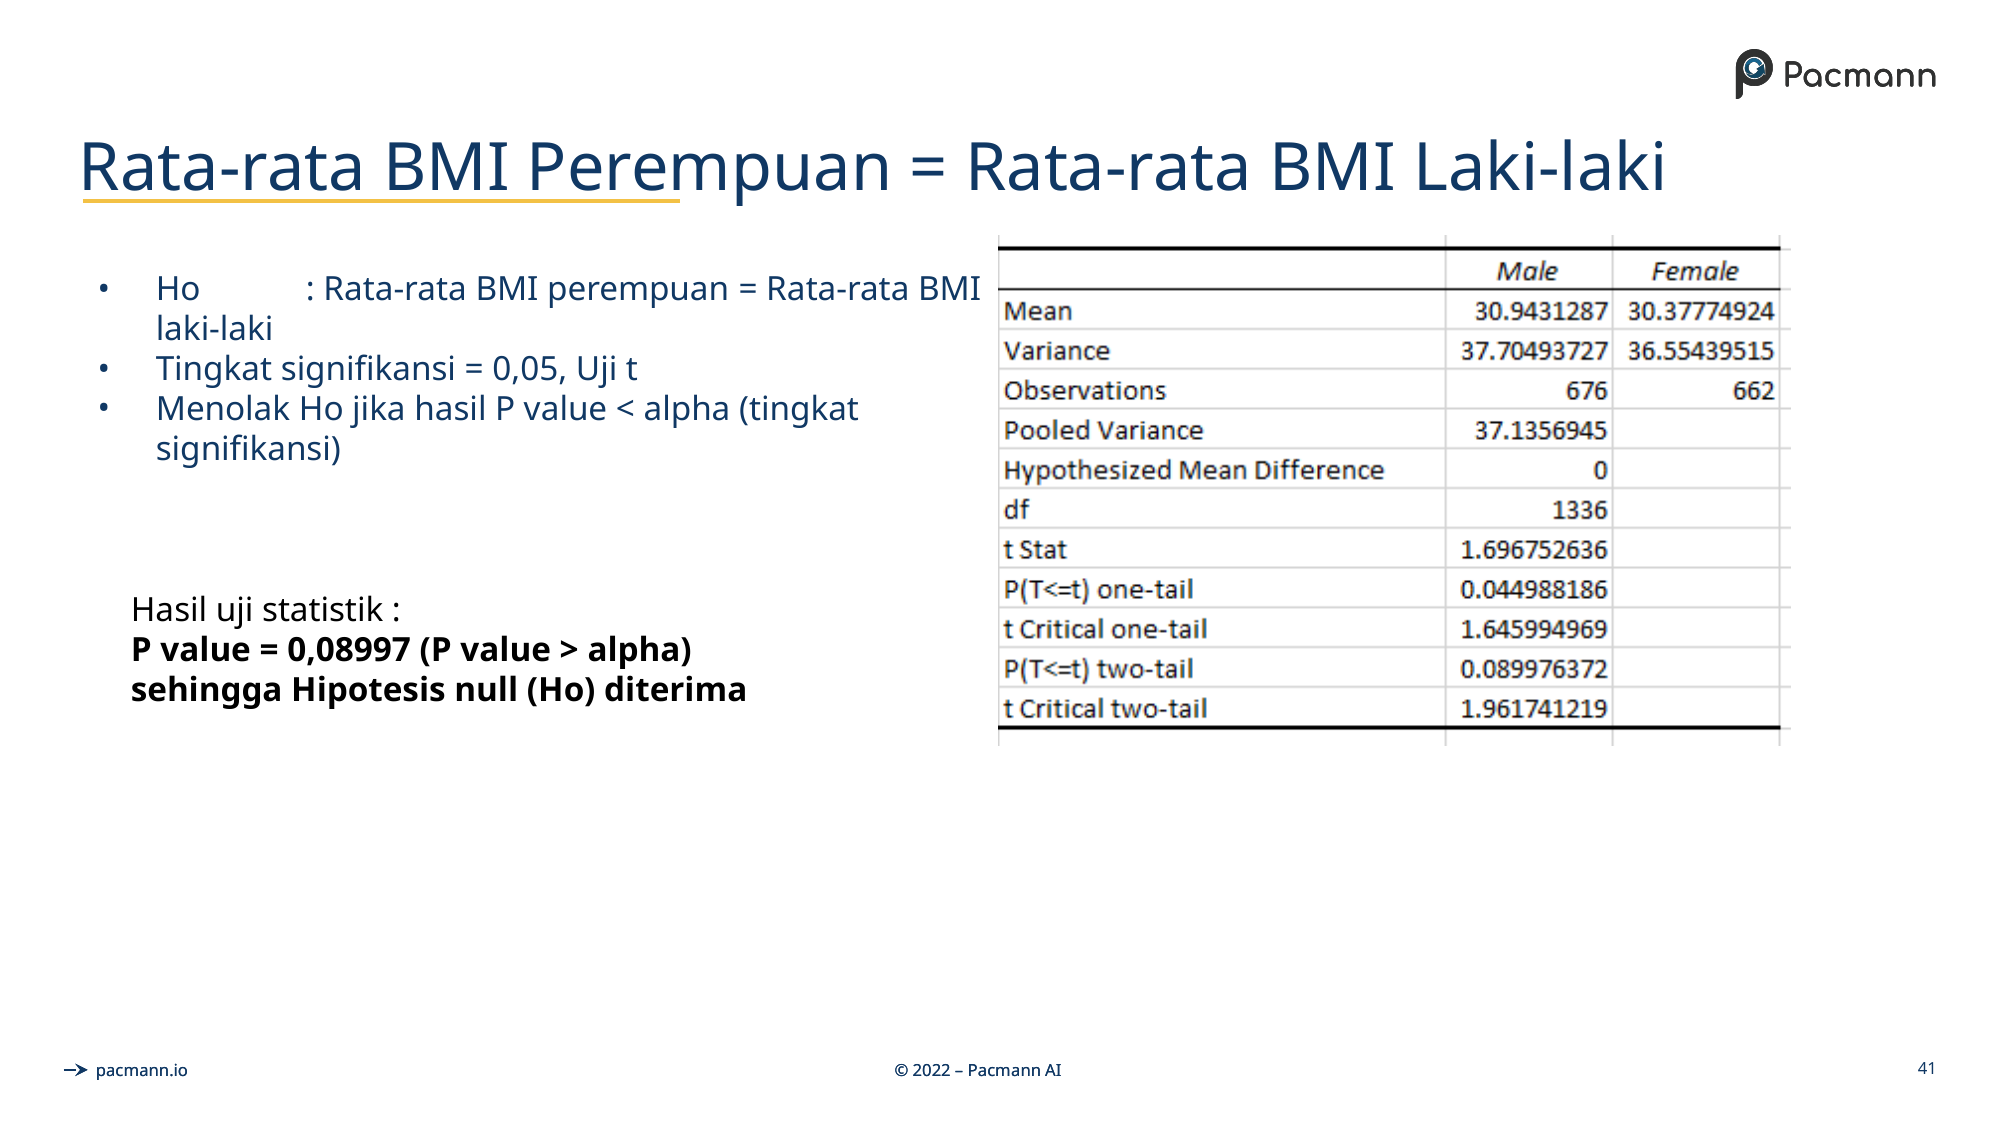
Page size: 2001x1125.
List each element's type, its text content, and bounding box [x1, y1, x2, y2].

picture [1707, 36, 1966, 112]
text_box Hasil uji statistik : P value = 0,08997 (P value > alpha) sehingga Hipotesis null (Ho) diterima [99, 580, 857, 716]
picture [998, 235, 1791, 746]
title Rata-rata BMI Perempuan = Rata-rata BMI Laki-laki [63, 59, 1935, 278]
text_box Ho : Rata-rata BMI perempuan = Rata-rata BMI laki-laki Tingkat signifikansi = 0,05, Uji t Menolak Ho jika hasil P value < alpha (tingkat signifikansi) [65, 259, 993, 475]
